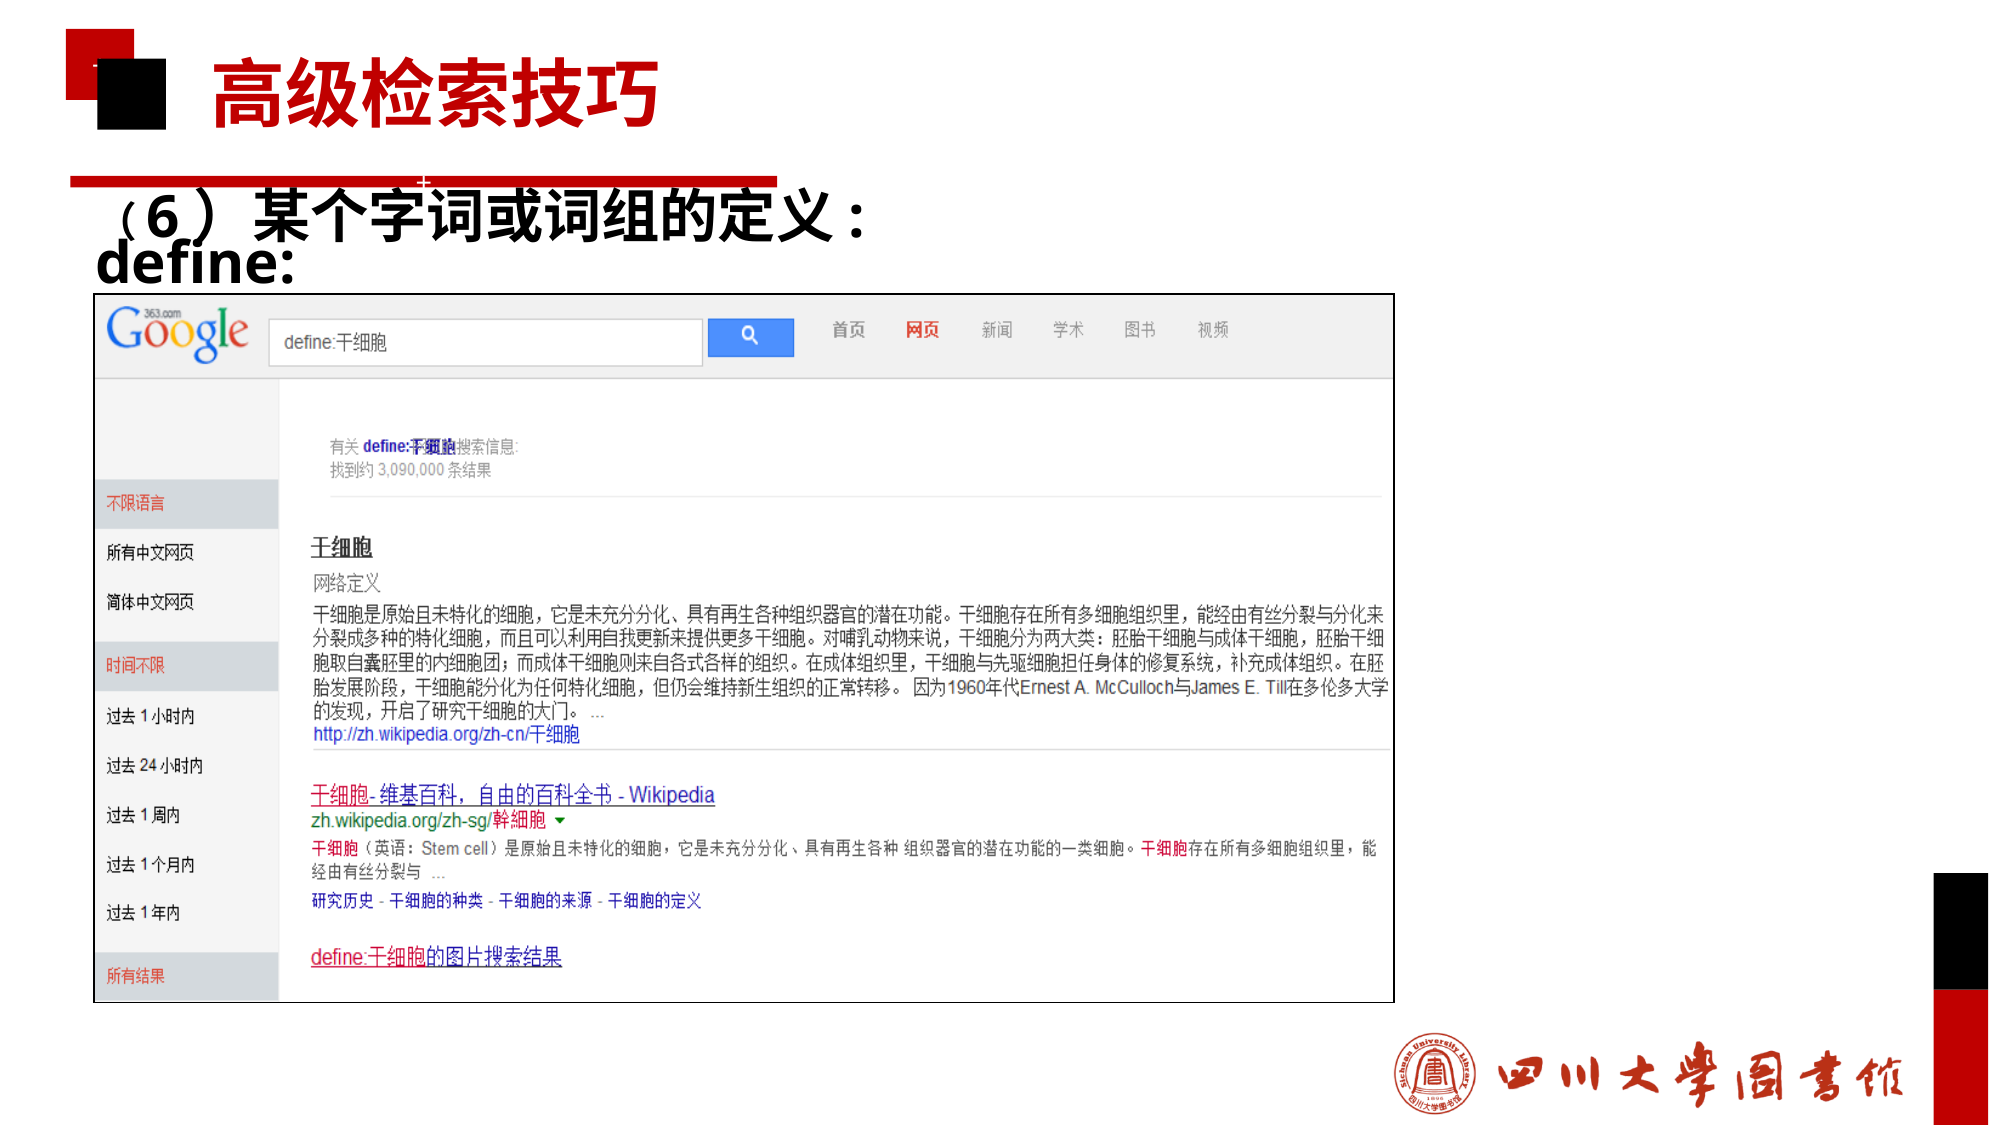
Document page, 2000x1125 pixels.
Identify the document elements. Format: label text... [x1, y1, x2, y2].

text_box 高级检索技巧 [210, 77, 661, 137]
text_box （6）某个字词或词组的定义: define: [94, 202, 1046, 293]
picture [94, 294, 1394, 1002]
picture [1393, 1031, 1903, 1115]
